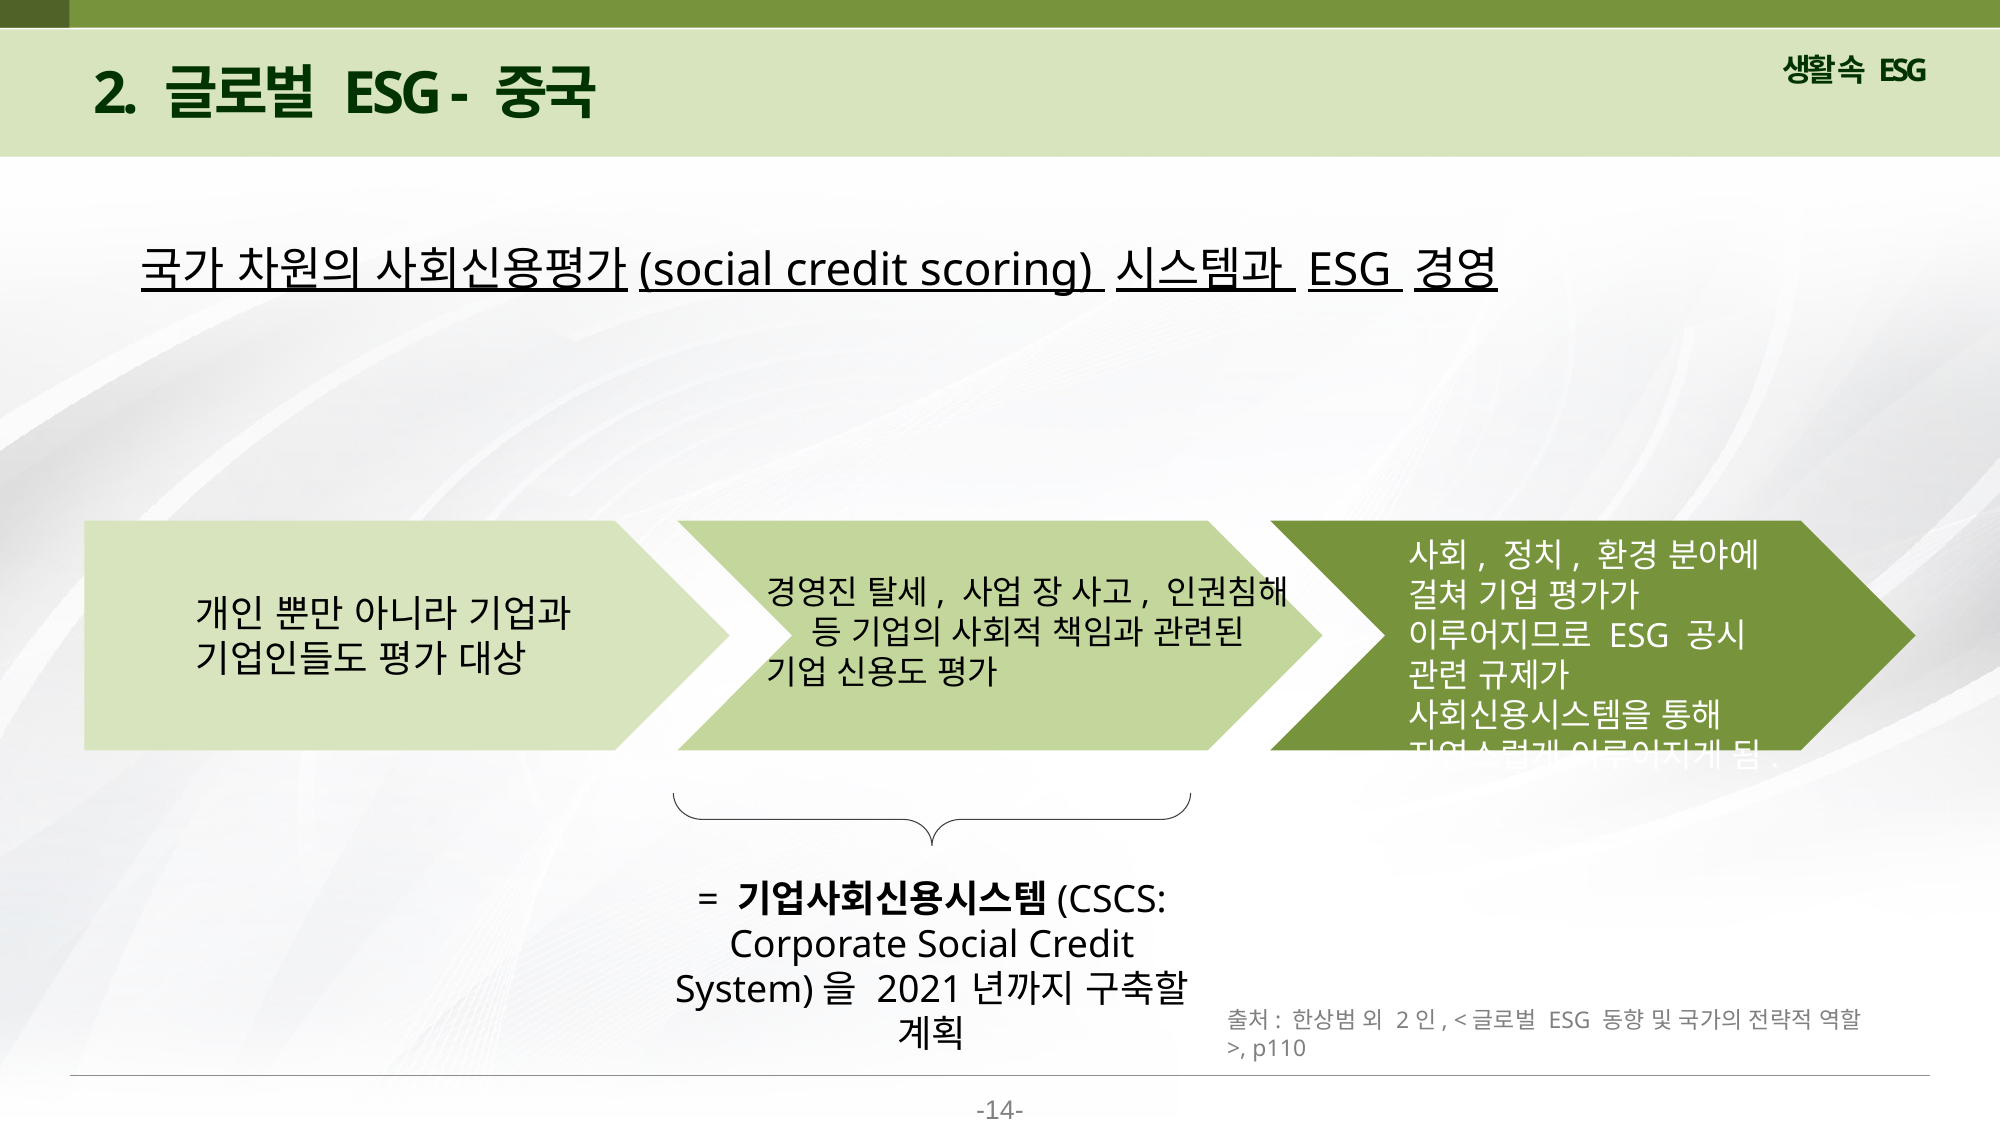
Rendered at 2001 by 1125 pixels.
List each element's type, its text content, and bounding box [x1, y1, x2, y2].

text_box [677, 520, 1251, 595]
text_box [1270, 520, 1808, 751]
text_box 출처: 한상범 외 2인, <글로벌 ESG 동향 및 국가의 전략적 역할>, p110 [1212, 998, 1901, 1069]
text_box [677, 676, 1260, 751]
text_box [1315, 627, 1323, 644]
picture [0, 129, 2000, 1125]
text_box 국가 차원의 사회신용평가(social credit scoring) 시스템과 ESG 경영 [125, 231, 1556, 302]
text_box 2. 글로벌 ESG - 중국 [78, 48, 695, 133]
text_box [1829, 548, 1916, 723]
text_box [84, 520, 730, 751]
text_box 경영진 탈세, 사업 장 사고, 인권침해 등 기업의 사회적 책임과 관련된 기업 신용도 평가 [751, 563, 1315, 699]
text_box = 기업사회신용시스템(CSCS: Corporate Social Credit System)을 2021년까지 구축할 계획 [652, 867, 1212, 1063]
text_box 개인 뿐만 아니라 기업과 기업인들도 평가 대상 [181, 582, 592, 688]
text_box 사회, 정치, 환경 분야에 걸쳐 기업 평가가 이루어지므로 ESG 공시 관련 규제가 사회신용시스템을 통해 자연스럽게 이루어지게 됨. [1393, 527, 1829, 782]
text_box [673, 792, 1191, 846]
